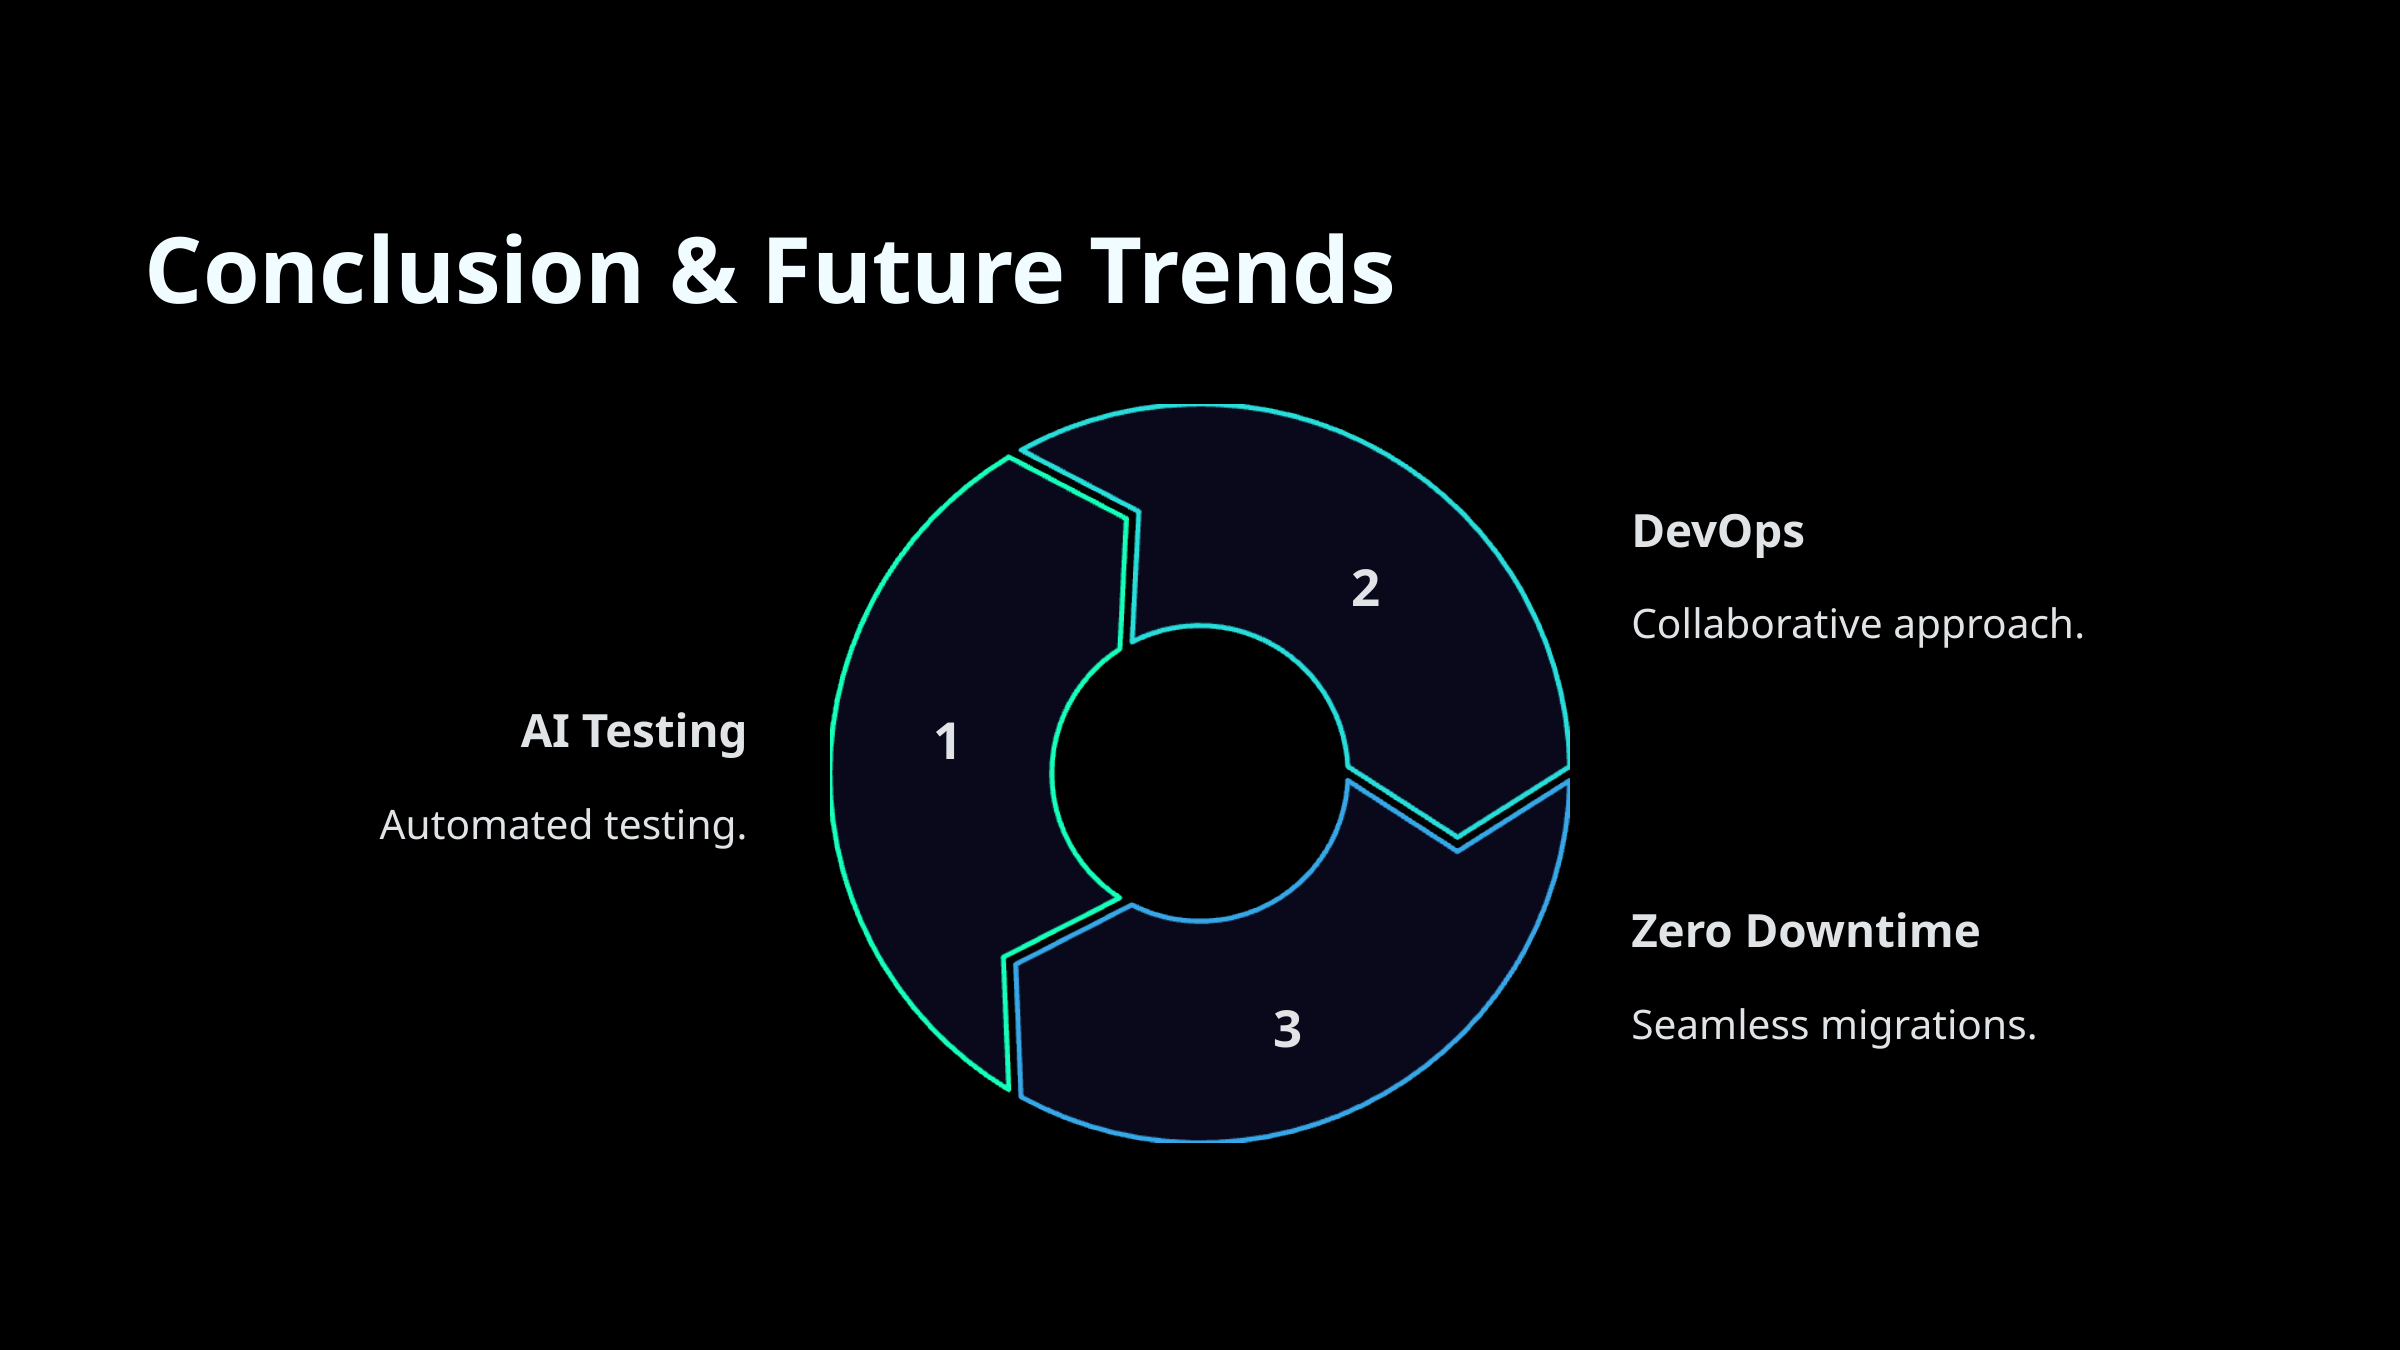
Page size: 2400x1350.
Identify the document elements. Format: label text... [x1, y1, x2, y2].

text_box Zero Downtime [1631, 899, 2091, 957]
text_box Automated testing. [144, 781, 748, 848]
text_box AI Testing [289, 699, 748, 757]
text_box Seamless migrations. [1631, 981, 2256, 1048]
text_box Conclusion & Future Trends [144, 206, 1330, 322]
text_box Collaborative approach. [1631, 581, 2256, 648]
picture [830, 403, 1570, 1144]
text_box DevOps [1631, 499, 2091, 557]
